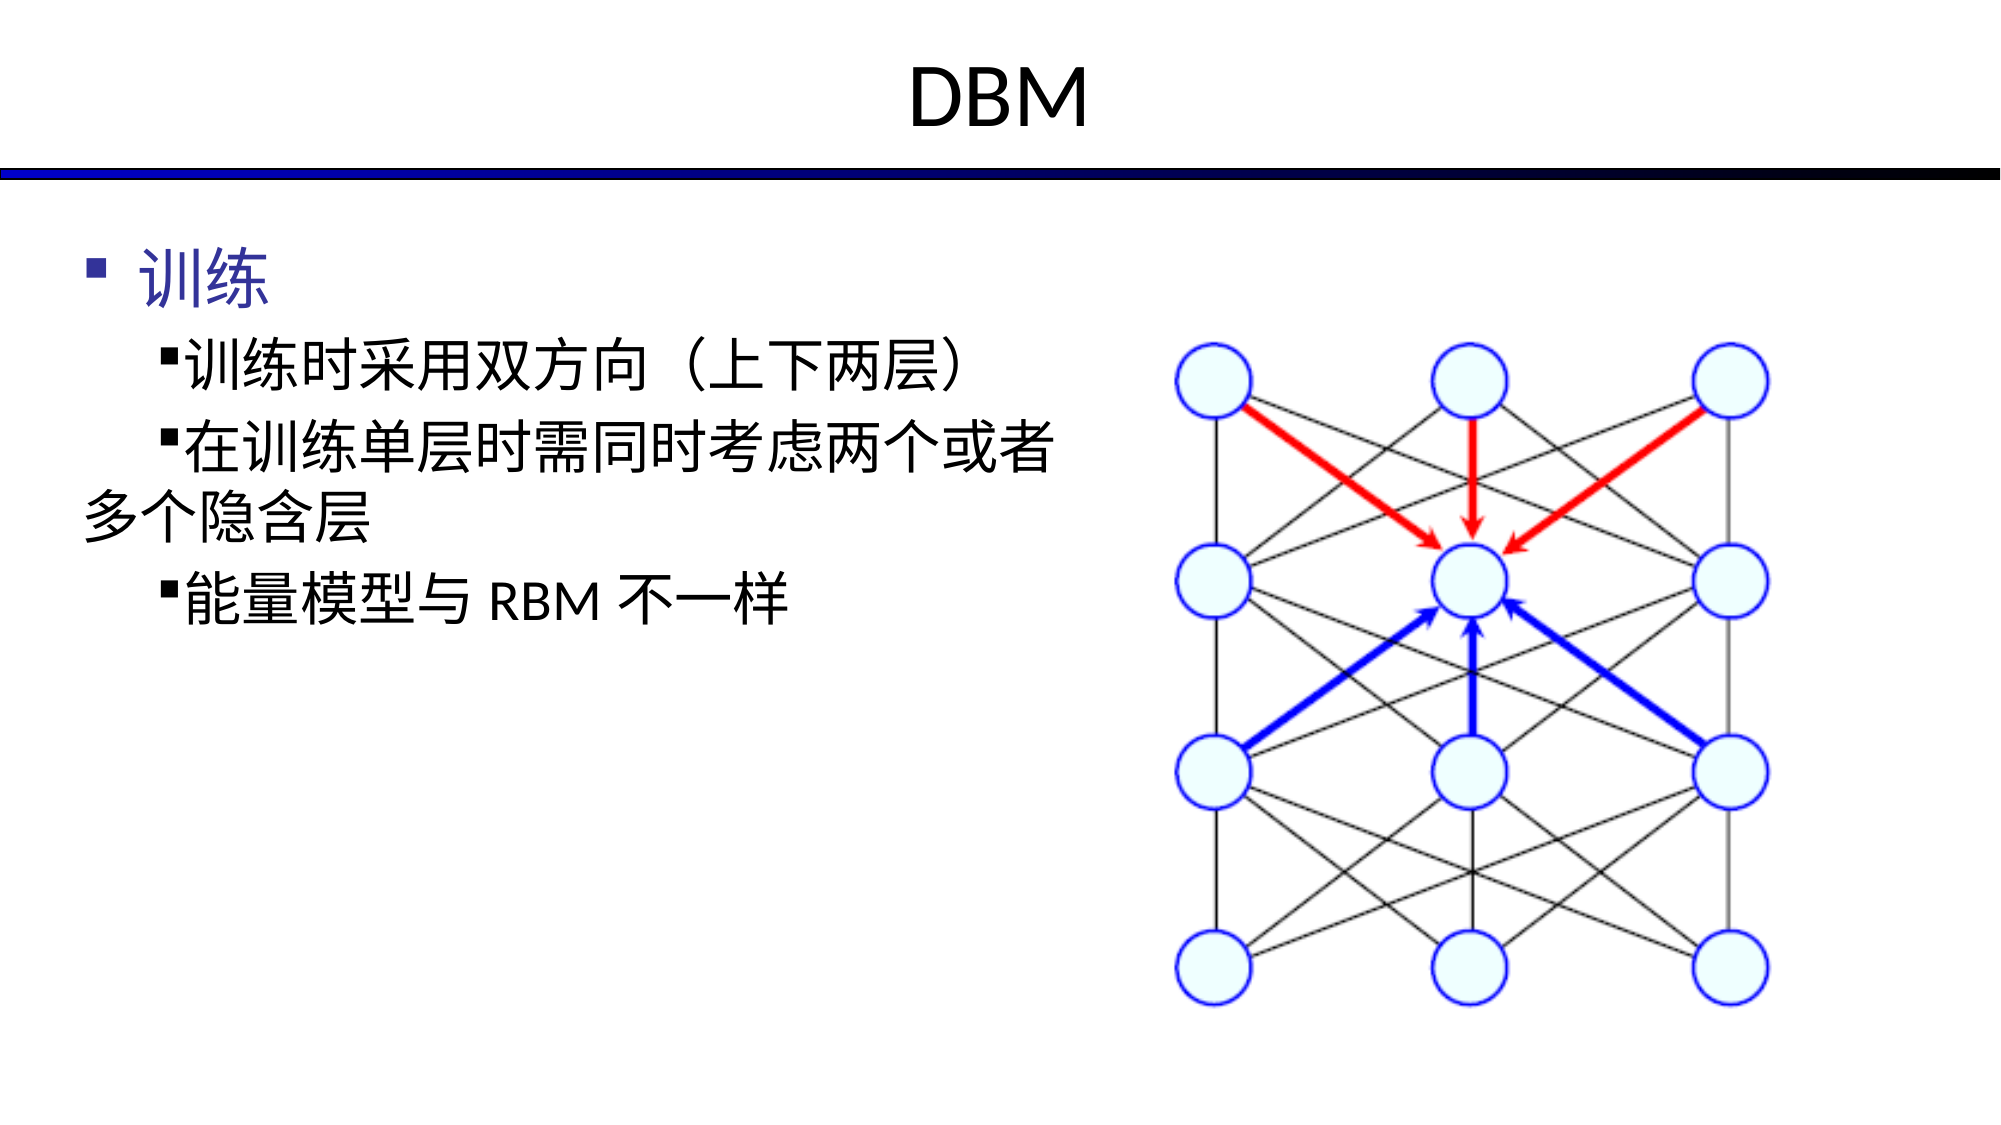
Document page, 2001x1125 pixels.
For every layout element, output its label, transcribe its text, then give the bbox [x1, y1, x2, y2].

list 训练 训练时采用双方向（上下两层） 在训练单层时需同时考虑两个或者多个隐含层 能量模型与RBM不一样 [66, 228, 1101, 1006]
title DBM [0, 0, 2000, 184]
picture [1137, 312, 1800, 1051]
